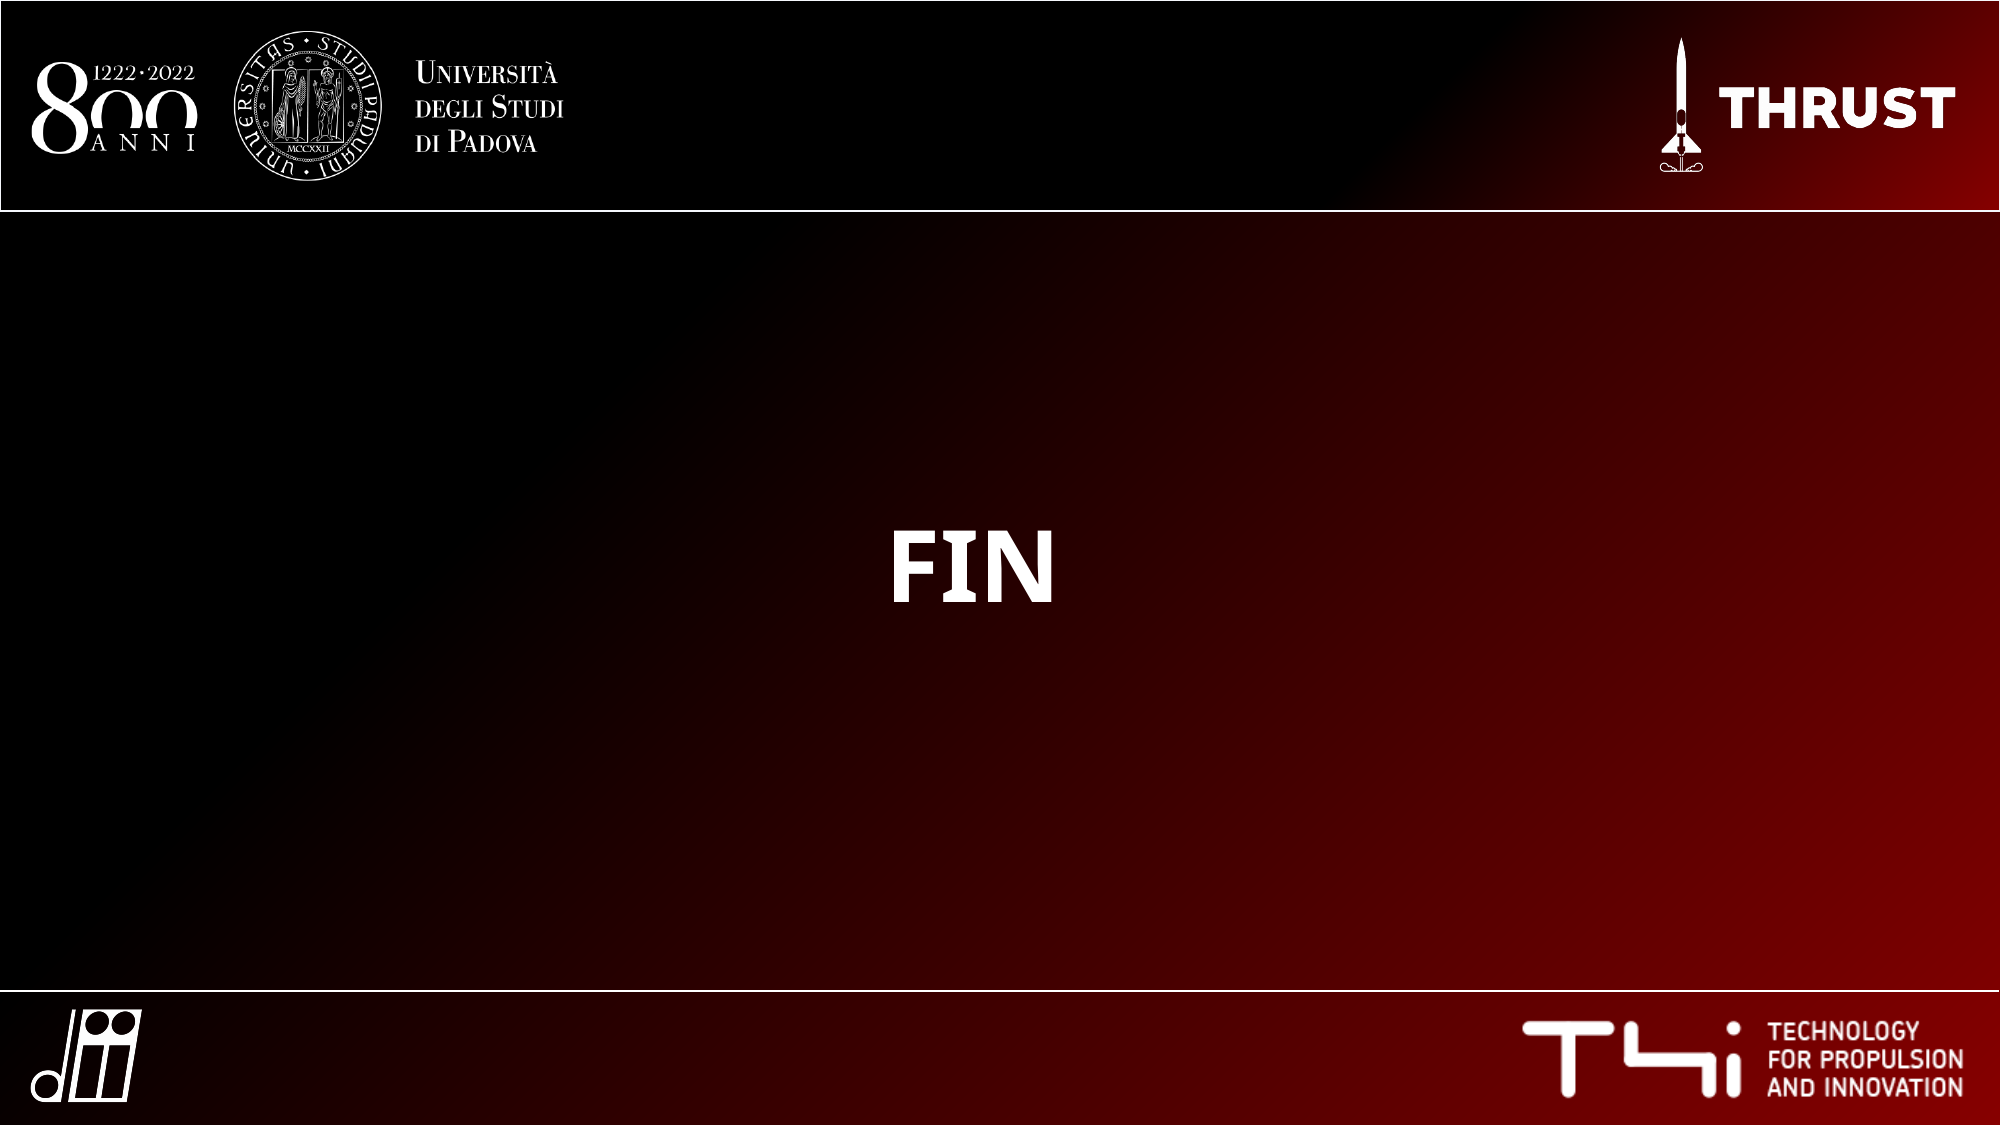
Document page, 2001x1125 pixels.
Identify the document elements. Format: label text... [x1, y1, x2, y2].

picture [1654, 34, 1973, 177]
picture [28, 28, 566, 183]
picture [1513, 999, 1973, 1125]
list FIN [110, 258, 1836, 973]
picture [28, 1000, 144, 1106]
text_box [0, 0, 2000, 212]
